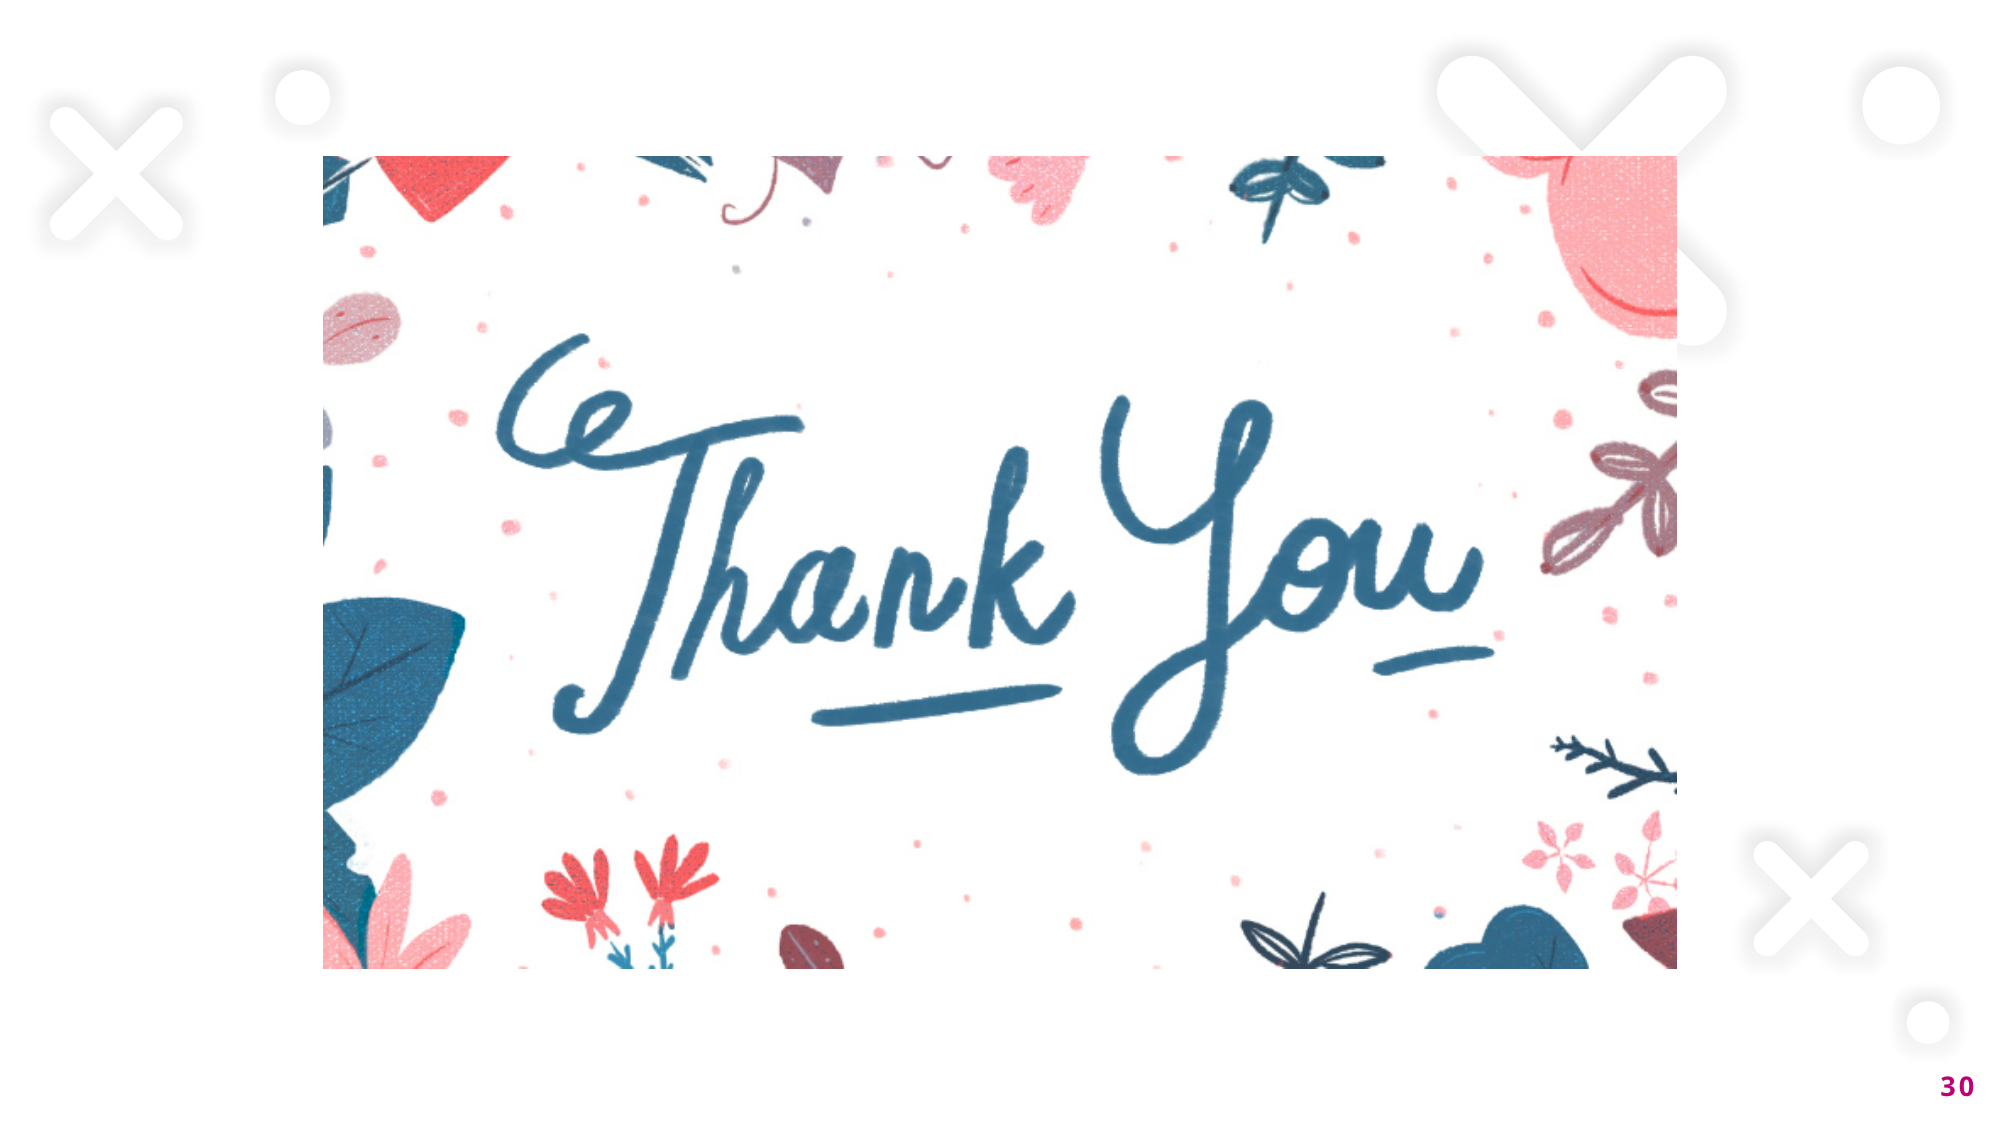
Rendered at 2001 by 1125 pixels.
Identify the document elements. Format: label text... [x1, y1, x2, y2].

text_box 30 [1902, 1049, 1990, 1125]
picture [323, 156, 1677, 969]
